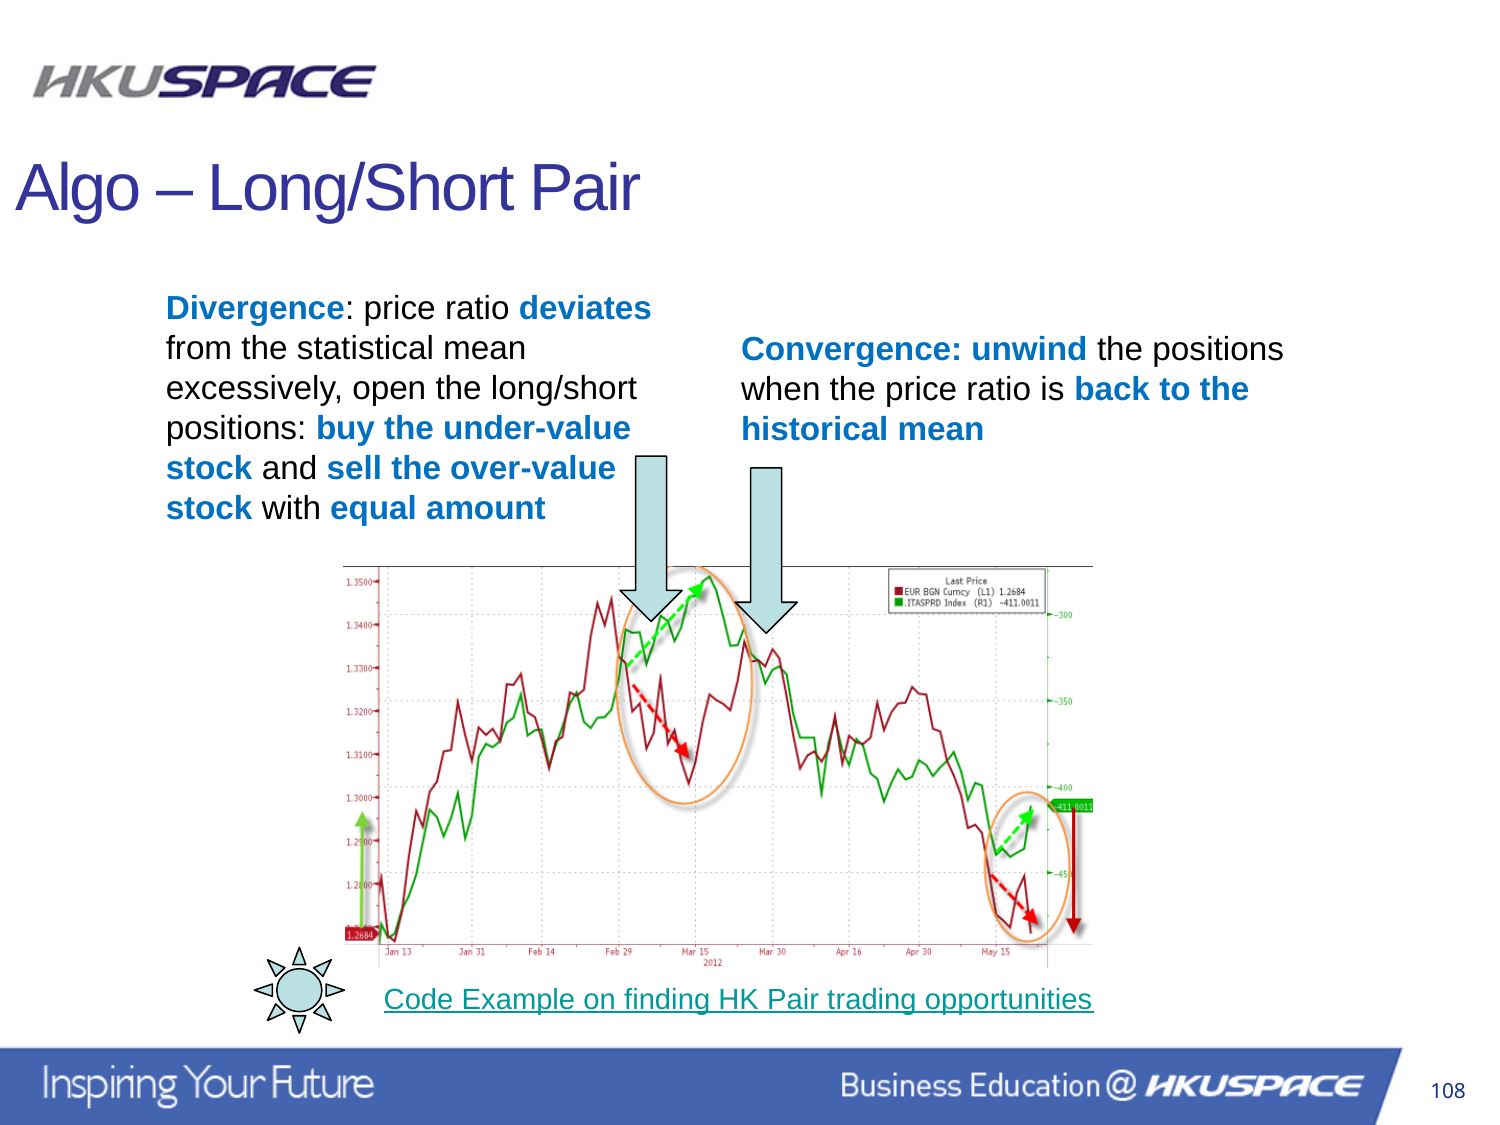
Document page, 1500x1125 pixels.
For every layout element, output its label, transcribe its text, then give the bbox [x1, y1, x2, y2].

text_box Divergence: price ratio deviates from the statistical mean excessively, open the long/short positions: buy the under-value stock and sell the over-value stock with equal amount [151, 278, 703, 534]
slide_number 108 [1415, 1070, 1499, 1125]
text_box [326, 984, 345, 997]
text_box [750, 467, 782, 564]
text_box [292, 947, 306, 965]
text_box [292, 1015, 306, 1034]
text_box [267, 1003, 285, 1021]
text_box [635, 456, 667, 564]
text_box [276, 968, 322, 1012]
picture [0, 0, 1500, 1125]
text_box [313, 959, 332, 977]
text_box Algo – Long/Short Pair [0, 101, 1325, 266]
text_box [313, 1003, 332, 1021]
text_box Convergence: unwind the positions when the price ratio is back to the historical mean [726, 319, 1388, 455]
text_box Code Example on finding HK Pair trading opportunities [369, 972, 1149, 1023]
text_box [267, 959, 285, 977]
text_box [254, 984, 273, 997]
